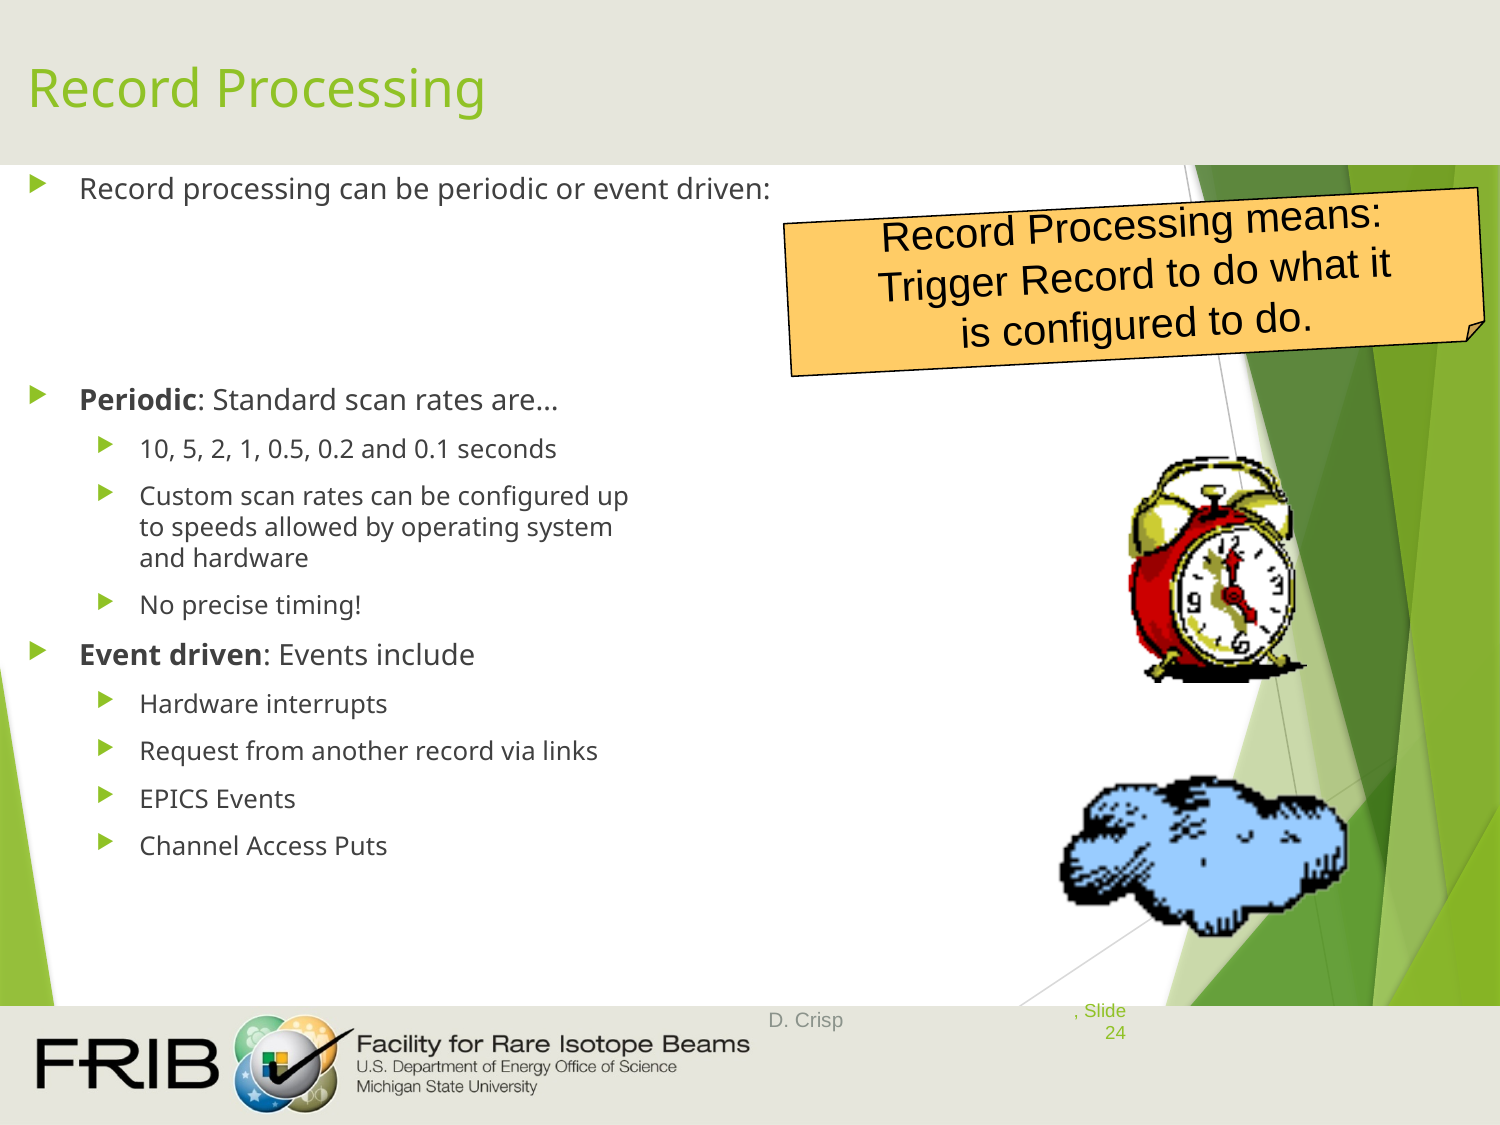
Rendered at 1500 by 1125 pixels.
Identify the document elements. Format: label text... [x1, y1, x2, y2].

picture [0, 745, 1500, 1125]
footer D. Crisp [99, 991, 859, 1051]
list Record processing can be periodic or event driven: Periodic: Standard scan rates are… 10, 5, 2, 1, 0.5, 0.2 and 0.1 seconds Custom scan rates can be configured up to speeds allowed by operating system and hardware No precise timing! Event driven: Events include Hardware interrupts Request from another record via links EPICS Events Channel Access Puts [12, 162, 1488, 875]
picture [1080, 349, 1307, 684]
title Record Processing [12, 46, 1488, 127]
text_box Record Processing means: Trigger Record to do what it is configured to do. [783, 187, 1485, 377]
picture [0, 0, 1500, 165]
